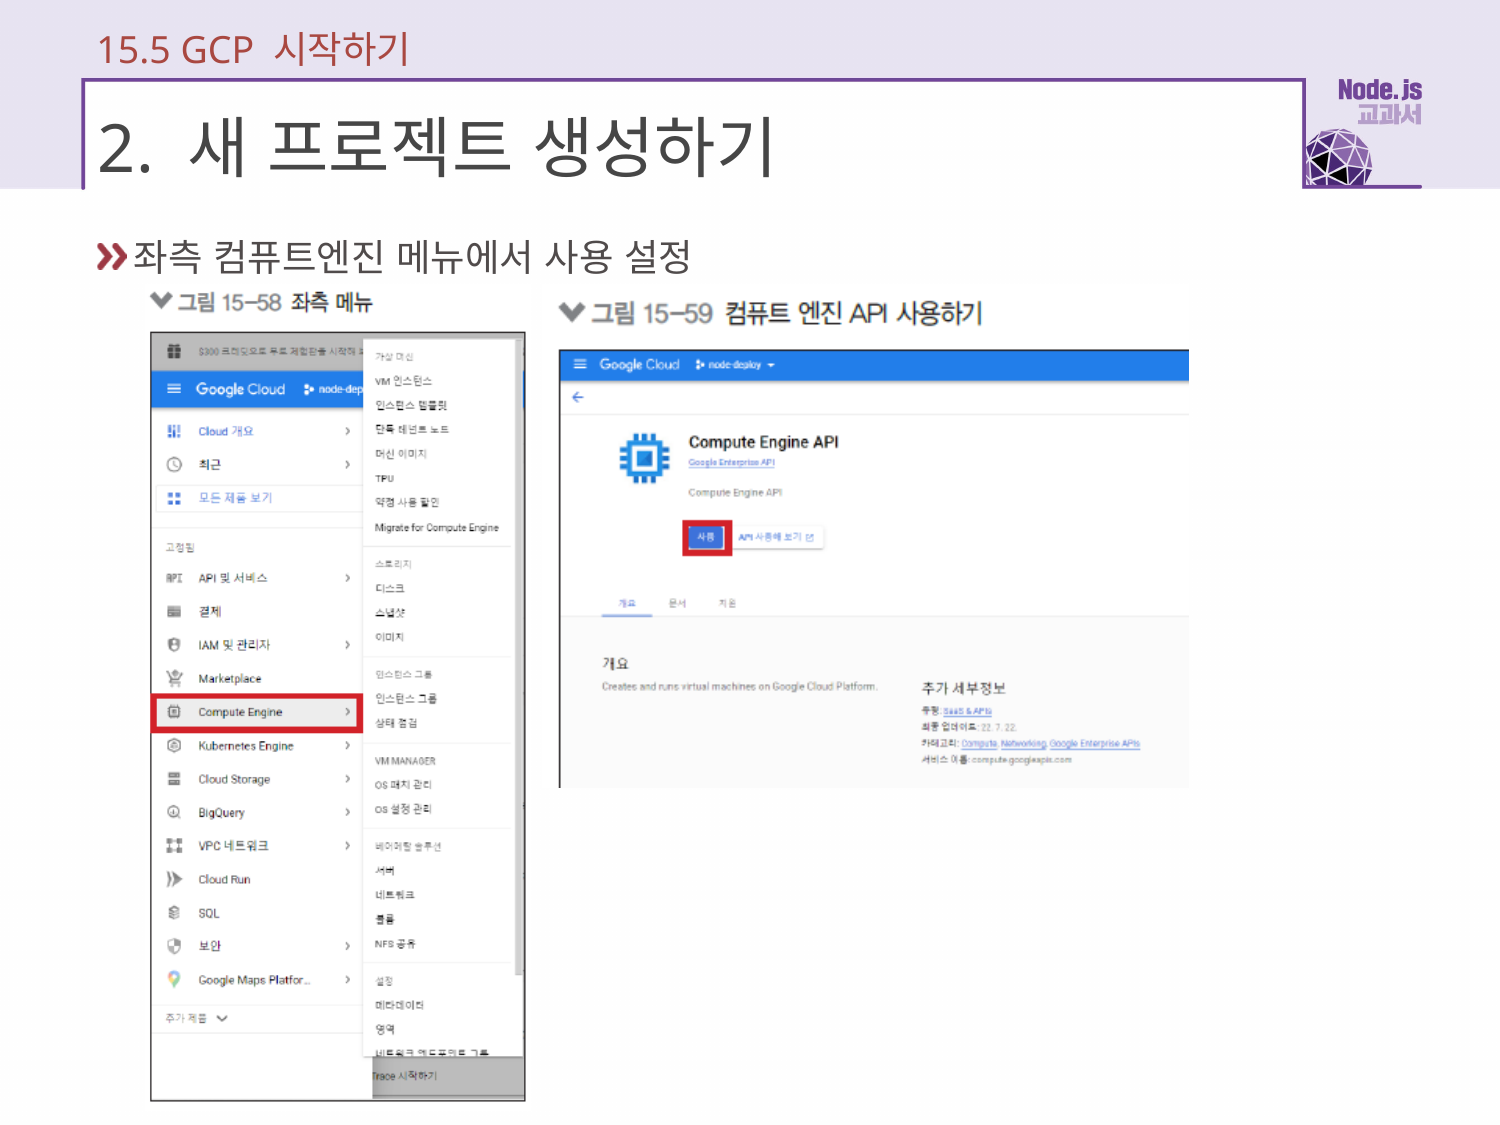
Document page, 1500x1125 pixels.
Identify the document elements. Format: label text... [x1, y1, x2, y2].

picture [0, 0, 1500, 1125]
text_box 15.5 GCP 시작하기 [81, 14, 807, 62]
list 좌측 컴퓨트엔진 메뉴에서 사용 설정 [81, 222, 1412, 1037]
title 2. 새 프로젝트 생성하기 [82, 61, 1413, 193]
